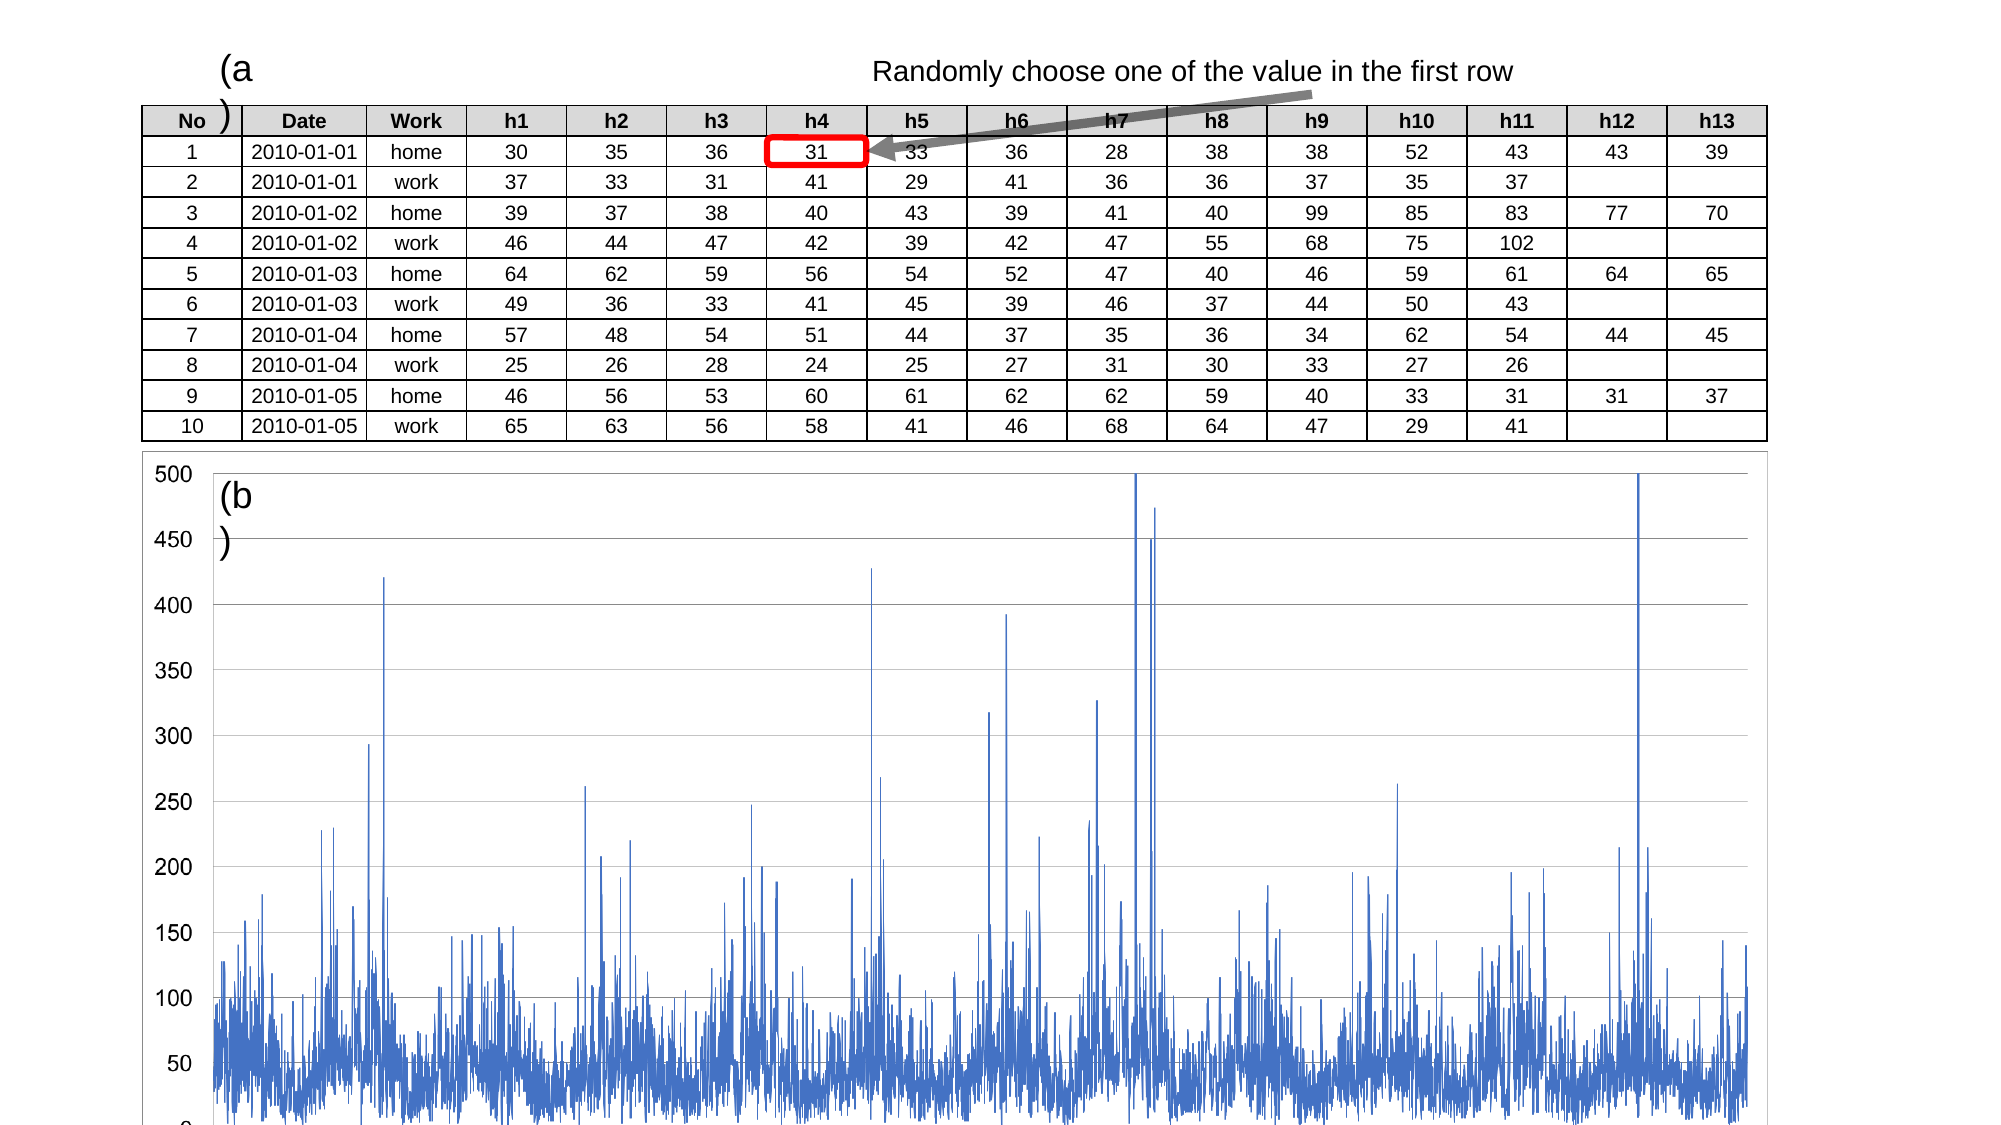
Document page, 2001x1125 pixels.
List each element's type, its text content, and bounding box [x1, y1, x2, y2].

table_cell 29 [868, 167, 966, 196]
table_cell 36 [1168, 320, 1266, 349]
table_cell 35 [1368, 167, 1466, 196]
table_cell 47 [1068, 229, 1166, 257]
table_cell 44 [567, 229, 666, 257]
table_cell 50 [1368, 290, 1466, 318]
table_cell 55 [1168, 229, 1266, 257]
table_cell 47 [667, 229, 766, 257]
table_cell 43 [868, 198, 966, 227]
table_cell 4 [143, 229, 241, 257]
table_cell 40 [767, 198, 866, 227]
table_cell 30 [467, 137, 566, 166]
table_cell 40 [1168, 198, 1266, 227]
table_cell 33 [1368, 381, 1466, 410]
table_cell 37 [1468, 167, 1566, 196]
table_cell 56 [667, 412, 766, 440]
text_box [764, 135, 869, 168]
table_cell [1668, 167, 1766, 196]
table_cell 28 [667, 351, 766, 379]
table_cell 41 [1068, 198, 1166, 227]
table_cell 44 [1568, 320, 1666, 349]
table_cell [1568, 351, 1666, 379]
table_cell [1568, 229, 1666, 257]
table_cell 26 [1468, 351, 1566, 379]
table_cell 2010-01-04 [243, 351, 366, 379]
table_cell 48 [567, 320, 666, 349]
table_cell 40 [1268, 381, 1366, 410]
table_cell home [367, 320, 466, 349]
table_cell 59 [1368, 259, 1466, 288]
table_header h1 [467, 106, 566, 135]
table_cell 2010-01-02 [243, 229, 366, 257]
table_cell 51 [767, 320, 866, 349]
table_cell work [367, 229, 466, 257]
table_cell 102 [1468, 229, 1566, 257]
table_cell 2010-01-03 [243, 259, 366, 288]
table_cell 36 [968, 160, 1066, 166]
table_cell 46 [1268, 259, 1366, 288]
table_cell work [367, 290, 466, 318]
table_cell 46 [467, 229, 566, 257]
table_cell 37 [467, 167, 566, 196]
table_cell 62 [567, 259, 666, 288]
table_cell 2010-01-02 [243, 198, 366, 227]
table_cell 56 [567, 381, 666, 410]
table_cell 39 [868, 229, 966, 257]
table_cell 38 [1168, 160, 1266, 166]
table_cell 37 [1268, 167, 1366, 196]
text_box Randomly choose one of the value in the first row [857, 44, 1767, 95]
table_cell [1668, 412, 1766, 440]
table_cell 36 [567, 290, 666, 318]
table_cell 2010-01-01 [243, 167, 366, 196]
table_cell 75 [1368, 229, 1466, 257]
table_cell 41 [767, 167, 866, 196]
table_header Work [367, 106, 466, 135]
table_cell 99 [1268, 198, 1366, 227]
table_cell 28 [1068, 160, 1166, 166]
table_cell 30 [1168, 351, 1266, 379]
table_cell 47 [1068, 259, 1166, 288]
table_cell 44 [868, 320, 966, 349]
table_cell 41 [968, 167, 1066, 196]
table_cell 5 [143, 259, 241, 288]
table_header h13 [1668, 106, 1766, 135]
table_cell 31 [1468, 381, 1566, 410]
table_cell [1568, 412, 1666, 440]
table_cell 39 [467, 198, 566, 227]
table_cell 46 [467, 381, 566, 410]
table_cell [1668, 351, 1766, 379]
table_cell 36 [1168, 167, 1266, 196]
table_header h9 [1318, 106, 1366, 135]
table_header No [143, 106, 204, 135]
table_cell 9 [143, 381, 241, 410]
table_header h11 [1468, 106, 1566, 135]
table_header Date [273, 106, 366, 135]
table_cell 47 [1268, 412, 1366, 440]
table_cell 54 [667, 320, 766, 349]
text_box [865, 94, 1313, 152]
table_cell 62 [1368, 320, 1466, 349]
table_cell 3 [143, 198, 241, 227]
table_cell home [367, 259, 466, 288]
table_cell 70 [1668, 198, 1766, 227]
table_cell 77 [1568, 198, 1666, 227]
table_cell 83 [1468, 198, 1566, 227]
table_cell 7 [143, 320, 241, 349]
table_cell 35 [567, 137, 666, 166]
table_cell 33 [667, 290, 766, 318]
table_cell 44 [1268, 290, 1366, 318]
table_cell 59 [667, 259, 766, 288]
table_cell 41 [1468, 412, 1566, 440]
table_cell 68 [1068, 412, 1166, 440]
table_cell 37 [567, 198, 666, 227]
table_cell 65 [1668, 259, 1766, 288]
table_cell 46 [968, 412, 1066, 440]
table_cell 60 [767, 381, 866, 410]
table_cell 2010-01-01 [243, 137, 366, 166]
table_cell 38 [1268, 137, 1366, 166]
table_cell 45 [1668, 320, 1766, 349]
table_cell [1568, 290, 1666, 318]
table_cell 2 [143, 167, 241, 196]
table_cell 2010-01-03 [243, 290, 366, 318]
table_cell 25 [467, 351, 566, 379]
table_cell 33 [567, 167, 666, 196]
table_cell [1568, 167, 1666, 196]
table_cell 46 [1068, 290, 1166, 318]
table_cell [1668, 229, 1766, 257]
table_header h2 [567, 106, 666, 135]
table_cell 45 [868, 290, 966, 318]
table_cell 65 [467, 412, 566, 440]
table_cell 64 [1168, 412, 1266, 440]
table_cell 68 [1268, 229, 1366, 257]
table_cell 2010-01-05 [243, 381, 366, 410]
table_cell 31 [1568, 381, 1666, 410]
table_cell 33 [1268, 351, 1366, 379]
table_cell 54 [868, 259, 966, 288]
table_cell 36 [667, 137, 766, 166]
table_cell 1 [143, 137, 241, 166]
table_cell 2010-01-05 [243, 412, 366, 440]
table_cell 42 [968, 229, 1066, 257]
table_cell 53 [667, 381, 766, 410]
table_cell 58 [767, 412, 866, 440]
table_cell 25 [868, 351, 966, 379]
picture [141, 451, 1768, 1125]
table_cell 42 [767, 229, 866, 257]
table_cell 27 [968, 351, 1066, 379]
table_cell 6 [143, 290, 241, 318]
table_cell 54 [1468, 320, 1566, 349]
table_header h4 [767, 106, 860, 135]
table_cell 43 [1468, 137, 1566, 166]
table_cell 52 [1368, 137, 1466, 166]
table_cell 35 [1068, 320, 1166, 349]
table_cell work [367, 351, 466, 379]
table_cell 31 [1068, 351, 1166, 379]
table_cell home [367, 137, 466, 166]
table_cell 38 [667, 198, 766, 227]
table_cell 57 [467, 320, 566, 349]
table_cell home [367, 198, 466, 227]
table_cell 37 [1168, 290, 1266, 318]
table_cell 24 [767, 351, 866, 379]
table_cell 41 [767, 290, 866, 318]
table_cell home [367, 381, 466, 410]
table_cell 31 [667, 167, 766, 196]
table_header h12 [1568, 106, 1666, 135]
table_cell 8 [143, 351, 241, 379]
table_cell 40 [1168, 259, 1266, 288]
table_cell 62 [1068, 381, 1166, 410]
table_header h10 [1368, 106, 1466, 135]
table_cell 64 [1568, 259, 1666, 288]
table_cell 41 [868, 412, 966, 440]
table_cell 2010-01-04 [243, 320, 366, 349]
table_cell 36 [1068, 167, 1166, 196]
table_cell 39 [968, 290, 1066, 318]
table_cell 26 [567, 351, 666, 379]
table_cell 43 [1468, 290, 1566, 318]
table_cell work [367, 167, 466, 196]
table_cell 56 [767, 259, 866, 288]
table_cell 37 [968, 320, 1066, 349]
text_box (a) [204, 36, 273, 141]
table_cell 39 [968, 198, 1066, 227]
table_cell 27 [1368, 351, 1466, 379]
table_cell 64 [467, 259, 566, 288]
table_cell 43 [1568, 137, 1666, 166]
table_cell 49 [467, 290, 566, 318]
table_cell [1668, 290, 1766, 318]
table_cell 37 [1668, 381, 1766, 410]
table_cell work [367, 412, 466, 440]
table_cell 39 [1668, 137, 1766, 166]
table_cell 59 [1168, 381, 1266, 410]
table_cell 33 [868, 160, 966, 166]
table_cell 61 [1468, 259, 1566, 288]
table_header h3 [667, 106, 766, 135]
table_cell 61 [868, 381, 966, 410]
table_cell 63 [567, 412, 666, 440]
table_cell 29 [1368, 412, 1466, 440]
table_cell 52 [968, 259, 1066, 288]
table_cell 85 [1368, 198, 1466, 227]
table_cell 62 [968, 381, 1066, 410]
table_cell 10 [143, 412, 241, 440]
table_cell 34 [1268, 320, 1366, 349]
